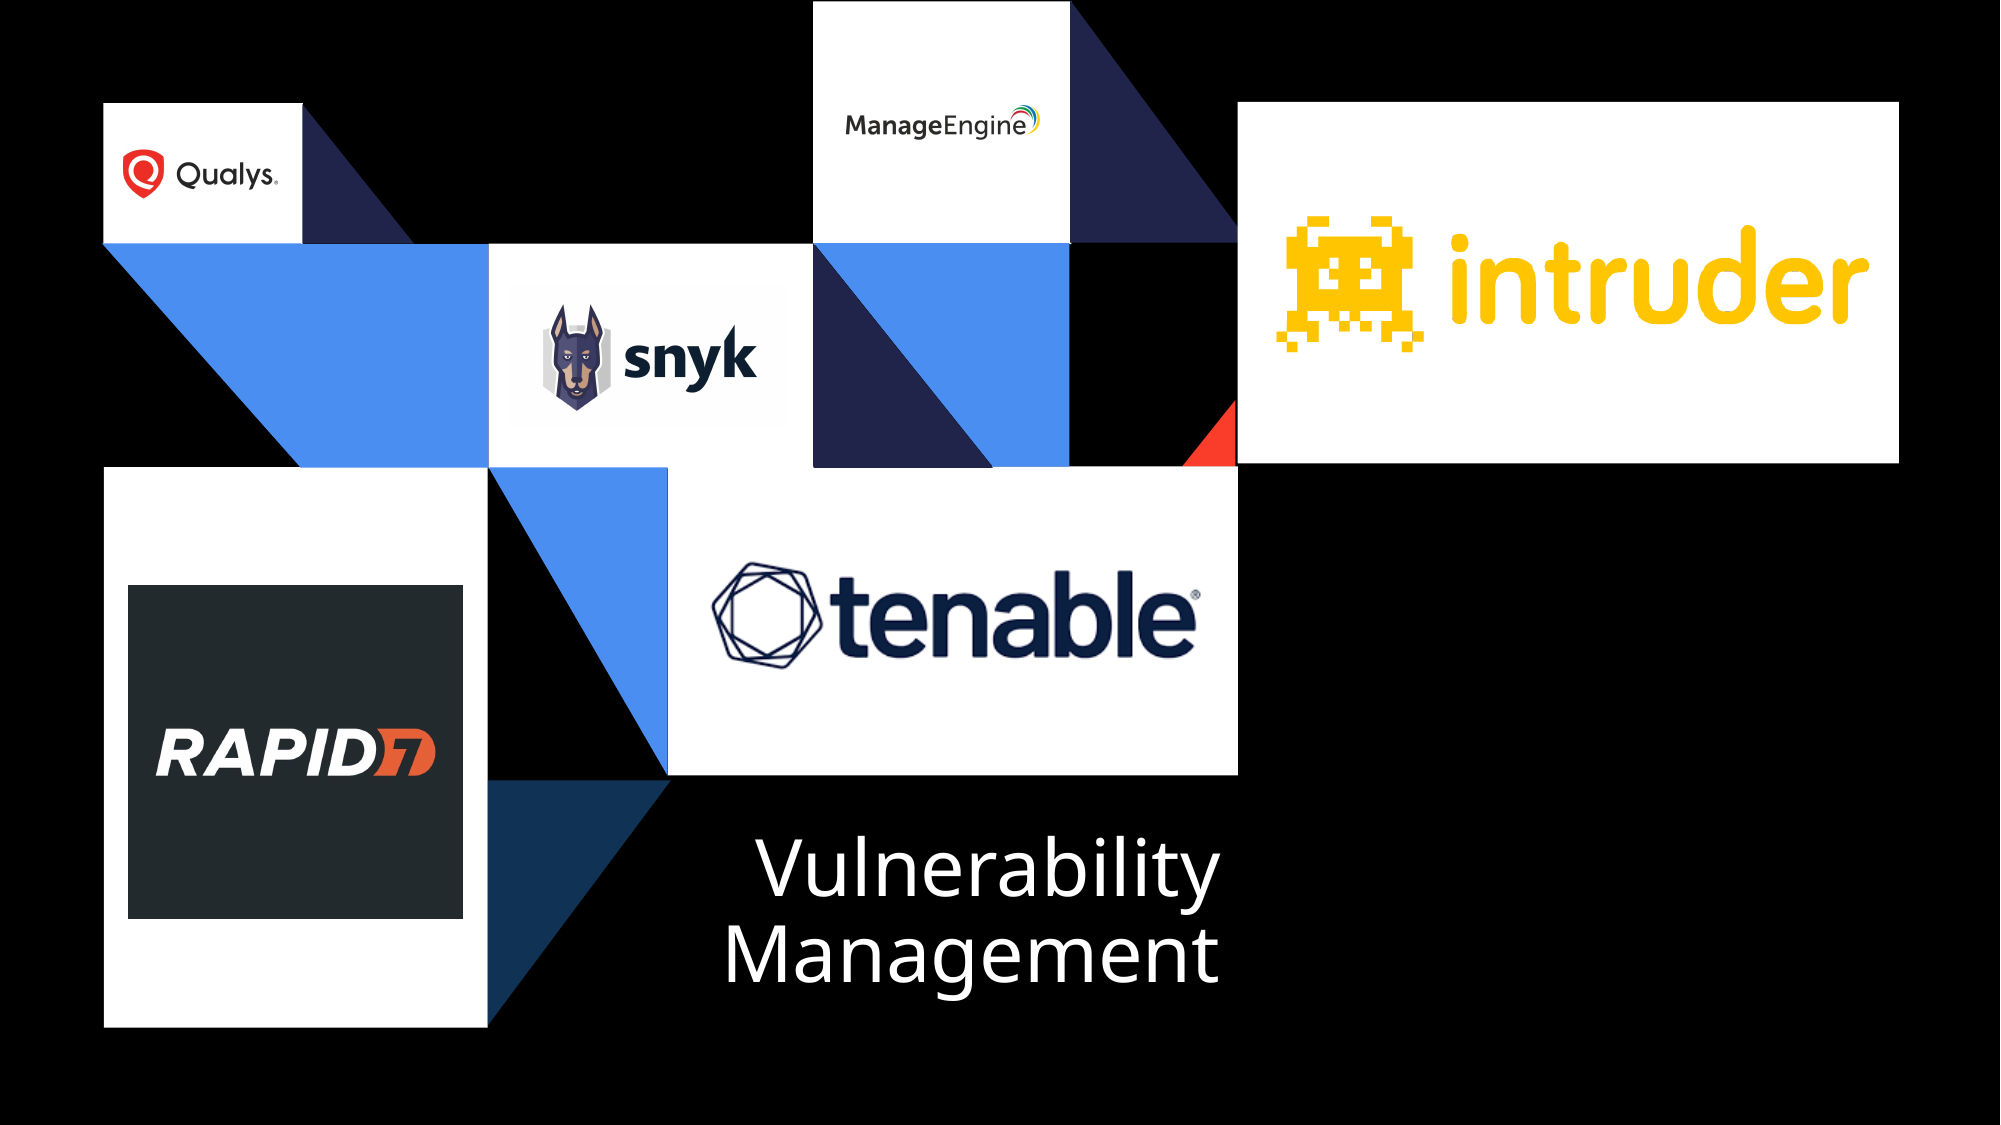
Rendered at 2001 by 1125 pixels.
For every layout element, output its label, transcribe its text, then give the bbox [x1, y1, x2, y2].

text_box [811, 0, 1068, 241]
text_box [815, 241, 1071, 469]
text_box [811, 238, 996, 469]
text_box [102, 466, 489, 1029]
picture [1266, 176, 1878, 393]
title Vulnerability Management [658, 808, 1236, 1020]
text_box [1181, 395, 1238, 465]
picture [510, 283, 786, 428]
text_box [487, 242, 811, 465]
text_box [485, 778, 674, 1031]
text_box [485, 465, 670, 778]
text_box [102, 102, 300, 241]
text_box [1236, 100, 1901, 465]
picture [702, 512, 1215, 730]
picture [122, 132, 279, 215]
picture [128, 584, 463, 919]
text_box [300, 99, 415, 242]
text_box [666, 465, 1240, 777]
text_box [98, 241, 487, 473]
text_box [1068, 0, 1236, 245]
picture [838, 64, 1047, 182]
